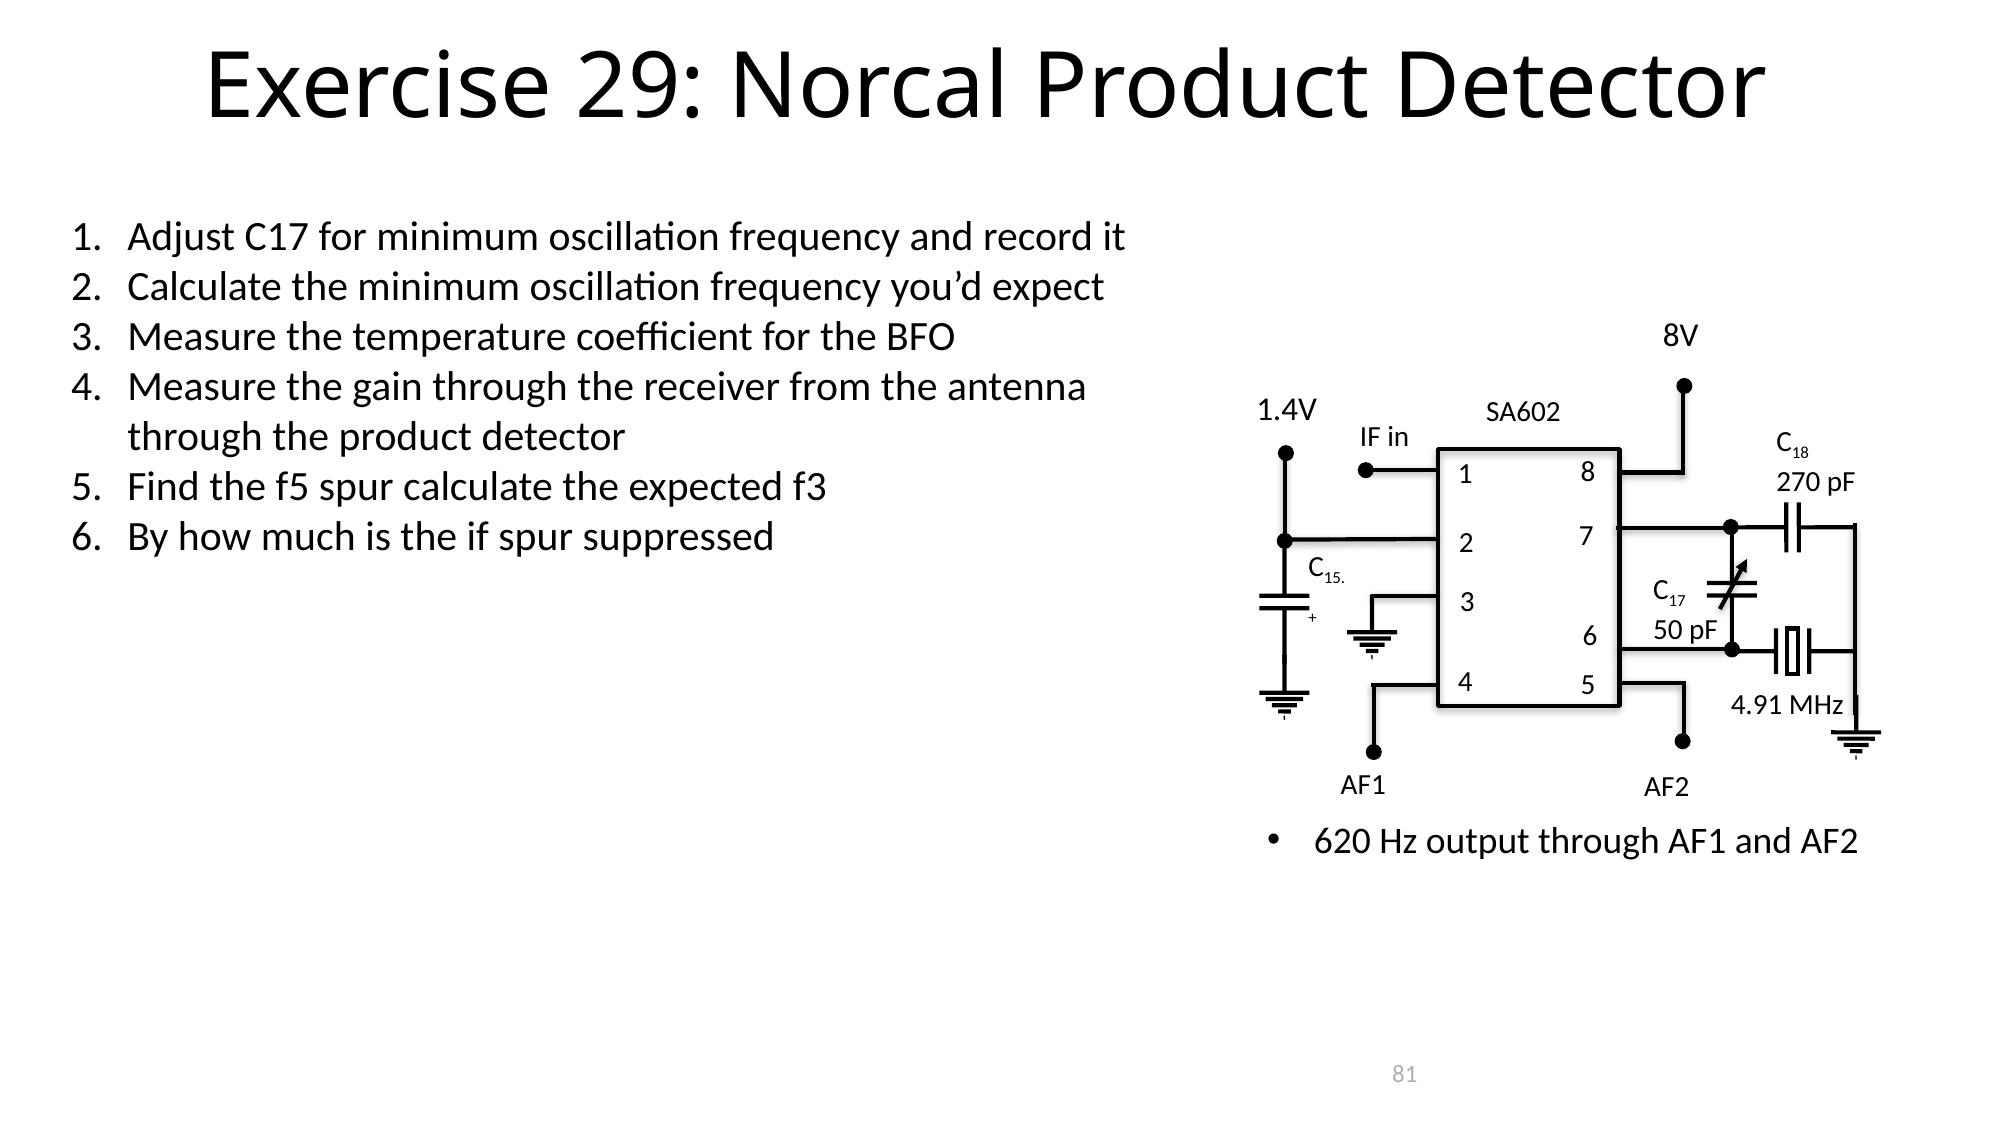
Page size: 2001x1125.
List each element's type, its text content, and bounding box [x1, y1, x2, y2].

slide_number 81 [1074, 738, 1425, 1125]
text_box Exercise 29: Norcal Product Detector [82, 25, 1890, 136]
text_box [1248, 305, 1962, 870]
text_box Adjust C17 for minimum oscillation frequency and record it Calculate the minimum oscillation frequency you’d expect Measure the temperature coefficient for the BFO Measure the gain through the receiver from the antenna through the product detector Find the f5 spur calculate the expected f3 By how much is the if spur suppressed [63, 201, 1172, 1005]
